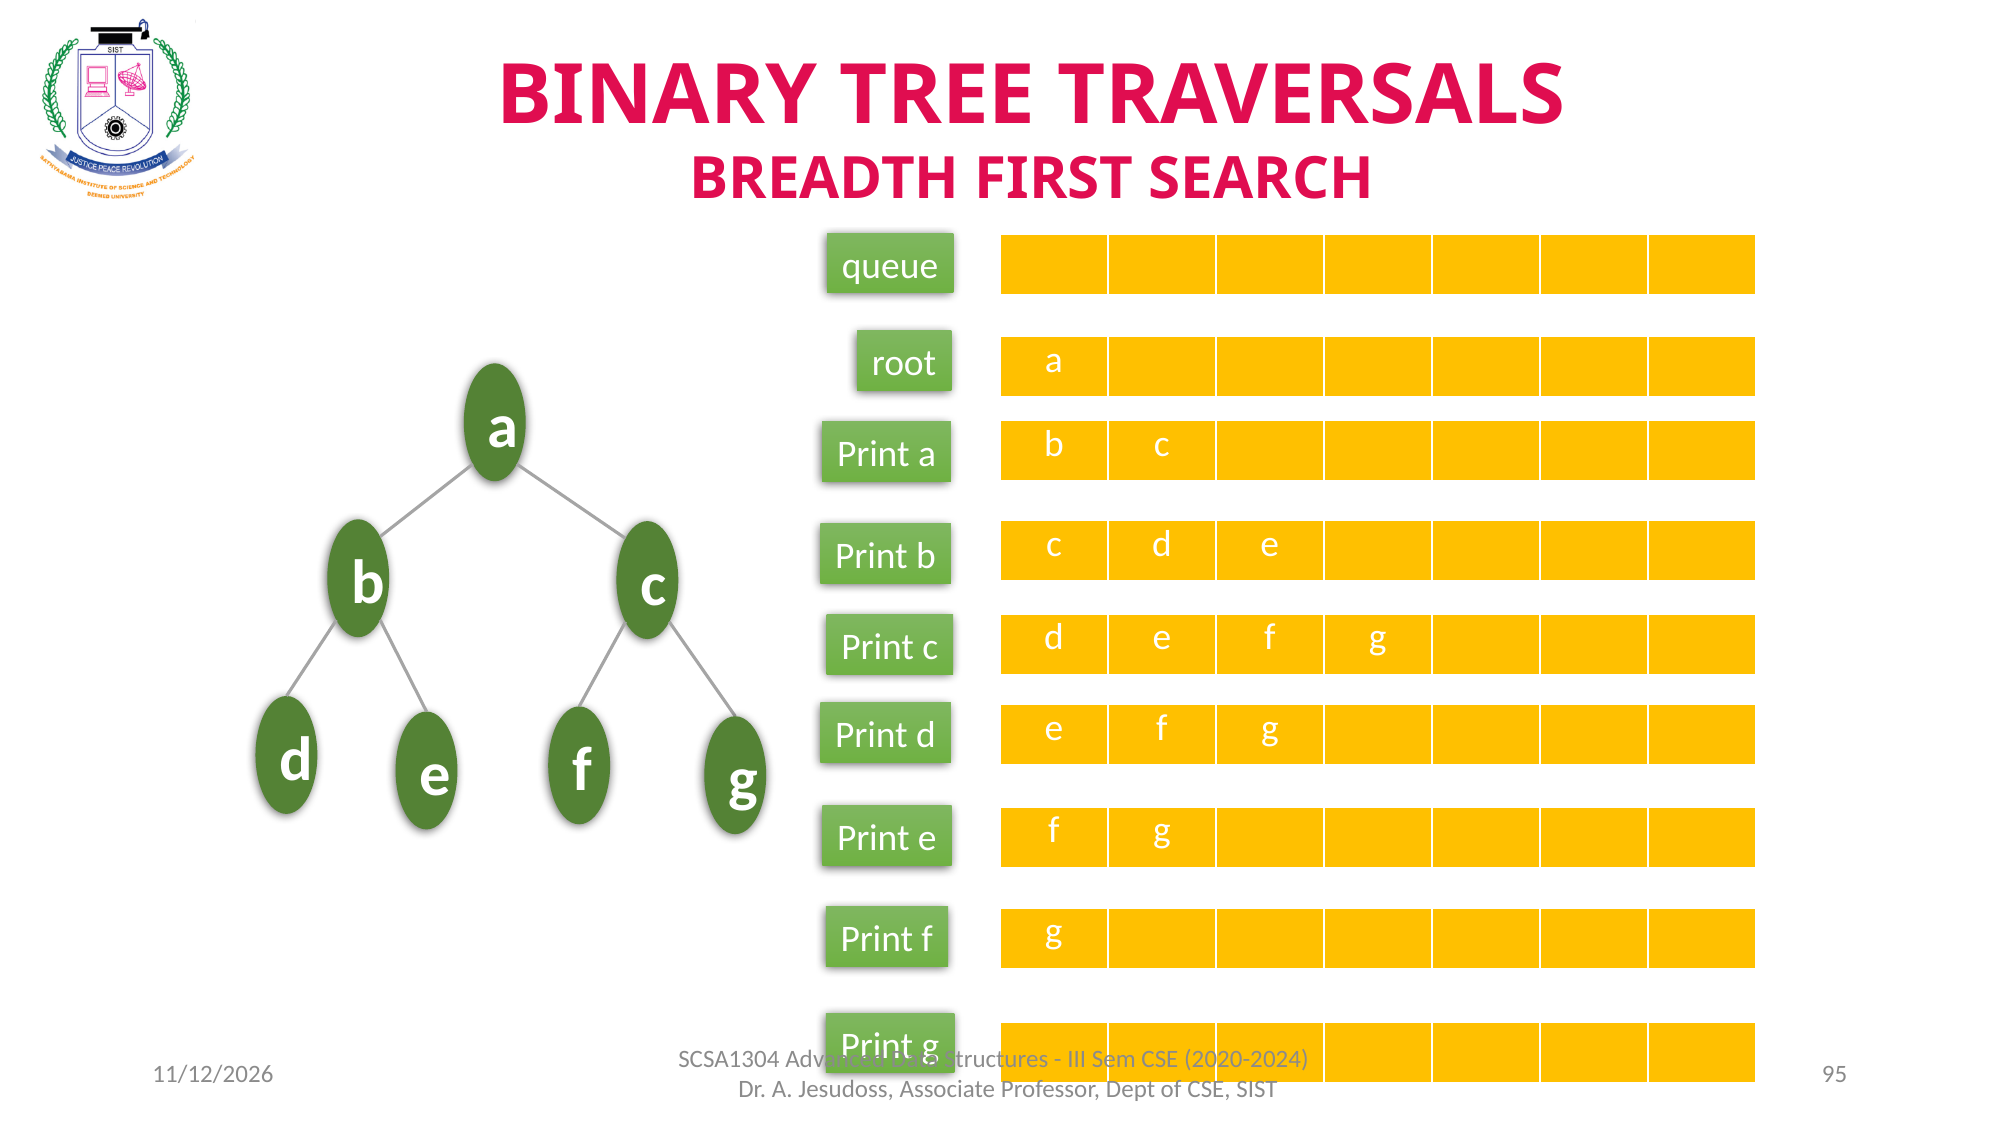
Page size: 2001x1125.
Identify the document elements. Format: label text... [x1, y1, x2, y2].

table_header [1001, 1023, 1107, 1042]
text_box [255, 363, 767, 835]
table_header [1109, 337, 1215, 396]
table_header [1649, 909, 1755, 968]
table_header [1433, 521, 1539, 580]
table_header [1433, 705, 1539, 764]
text_box queue [827, 233, 954, 293]
table_header a [1001, 337, 1107, 396]
table_header f [1109, 705, 1215, 764]
table_header [1433, 808, 1539, 867]
slide_number 95 [1412, 1042, 1863, 1103]
table_header [1217, 909, 1323, 968]
table_header [1541, 421, 1647, 480]
table_header [1217, 1023, 1323, 1042]
table_header [1649, 808, 1755, 867]
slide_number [137, 1042, 588, 1103]
table_header [1325, 705, 1431, 764]
table_header f [1217, 615, 1323, 674]
table_header [1649, 521, 1755, 580]
table_header [1433, 421, 1539, 480]
table_header [1217, 337, 1323, 396]
table_header [1541, 615, 1647, 674]
text_box Print a [822, 421, 951, 482]
table_header [1433, 909, 1539, 968]
table_header [1217, 235, 1323, 294]
table_header [1217, 421, 1323, 480]
table_header e [1001, 705, 1107, 764]
table_header [1541, 909, 1647, 968]
table_header c [1001, 521, 1107, 580]
table_header e [1217, 521, 1323, 580]
table_header [1001, 235, 1107, 294]
table_header c [1109, 421, 1215, 480]
table_header [1325, 337, 1431, 396]
table_header [1325, 235, 1431, 294]
table_header [1433, 337, 1539, 396]
table_header [1649, 705, 1755, 764]
text_box Print c [826, 614, 954, 675]
table_header g [1217, 705, 1323, 764]
table_header g [1325, 615, 1431, 674]
text_box Print e [822, 805, 952, 866]
text_box Print b [820, 523, 951, 584]
table_header [1649, 337, 1755, 396]
table_header g [1001, 909, 1107, 968]
table_header [1433, 235, 1539, 294]
table_header [1325, 808, 1431, 867]
table_header [1649, 615, 1755, 674]
table_header [1541, 521, 1647, 580]
table_header [1325, 909, 1431, 968]
table_header [1325, 521, 1431, 580]
table_header [1541, 1023, 1647, 1042]
table_header [1649, 421, 1755, 480]
table_header d [1109, 521, 1215, 580]
table_header d [1001, 615, 1107, 674]
table_header [1541, 705, 1647, 764]
table_header [1109, 1023, 1215, 1042]
text_box BINARY TREE TRAVERSALS BREADTH FIRST SEARCH [170, 33, 1915, 218]
table_header [1541, 337, 1647, 396]
text_box Print g [825, 1013, 955, 1042]
table_header [1541, 235, 1647, 294]
table_header [1433, 615, 1539, 674]
table_header b [1001, 421, 1107, 480]
text_box Print d [820, 702, 951, 763]
table_header [1217, 808, 1323, 867]
table_header [1325, 421, 1431, 480]
table_header [1109, 235, 1215, 294]
table_header [1649, 235, 1755, 294]
footer SCSA1304 Advanced Data Structures - III Sem CSE (2020-2024) Dr. A. Jesudoss, Associate Professor, Dept of CSE, SIST [662, 1042, 1338, 1103]
text_box root [857, 330, 952, 391]
table_header [1541, 808, 1647, 867]
table_header [1325, 1023, 1431, 1082]
table_header [1649, 1023, 1755, 1042]
table_header [1433, 1023, 1539, 1042]
table_header f [1001, 808, 1107, 867]
table_header [1109, 909, 1215, 968]
picture [28, 14, 196, 205]
text_box Print f [825, 906, 949, 967]
table_header g [1109, 808, 1215, 867]
table_header e [1109, 615, 1215, 674]
